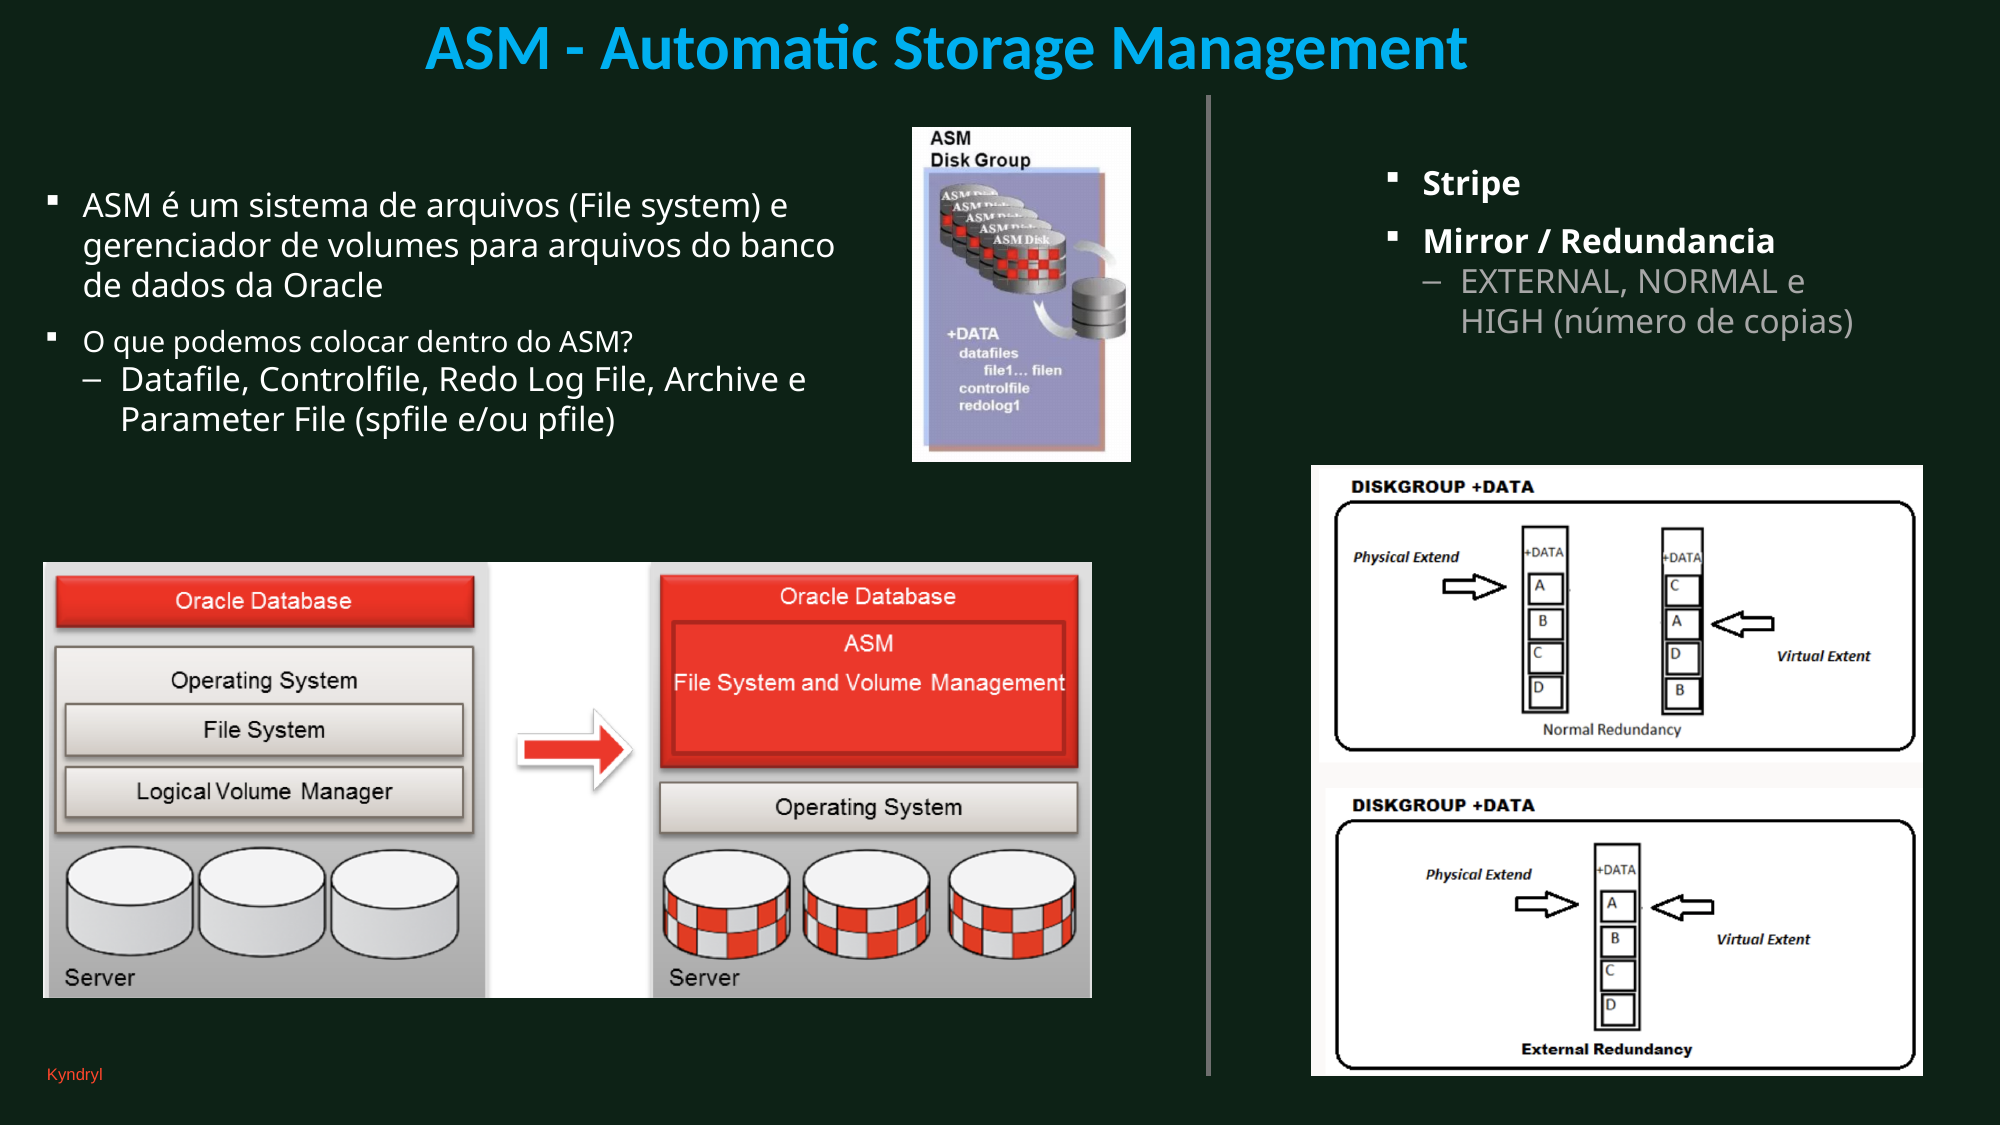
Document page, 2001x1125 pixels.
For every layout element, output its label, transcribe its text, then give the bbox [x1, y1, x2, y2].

picture [911, 127, 1131, 462]
picture [43, 562, 1092, 998]
picture [1310, 464, 1923, 1077]
text_box Stripe Mirror / Redundancia EXTERNAL, NORMAL e HIGH (número de copias) [1343, 94, 1923, 462]
text_box ASM é um sistema de arquivos (File system) e gerenciador de volumes para arquivos do banco de dados da Oracle O que podemos colocar dentro do ASM? Datafile, Controlfile, Redo Log File, Archive e Parameter File (spfile e/ou pfile) [3, 112, 891, 510]
text_box ASM - Automatic Storage Management [0, 0, 1845, 84]
